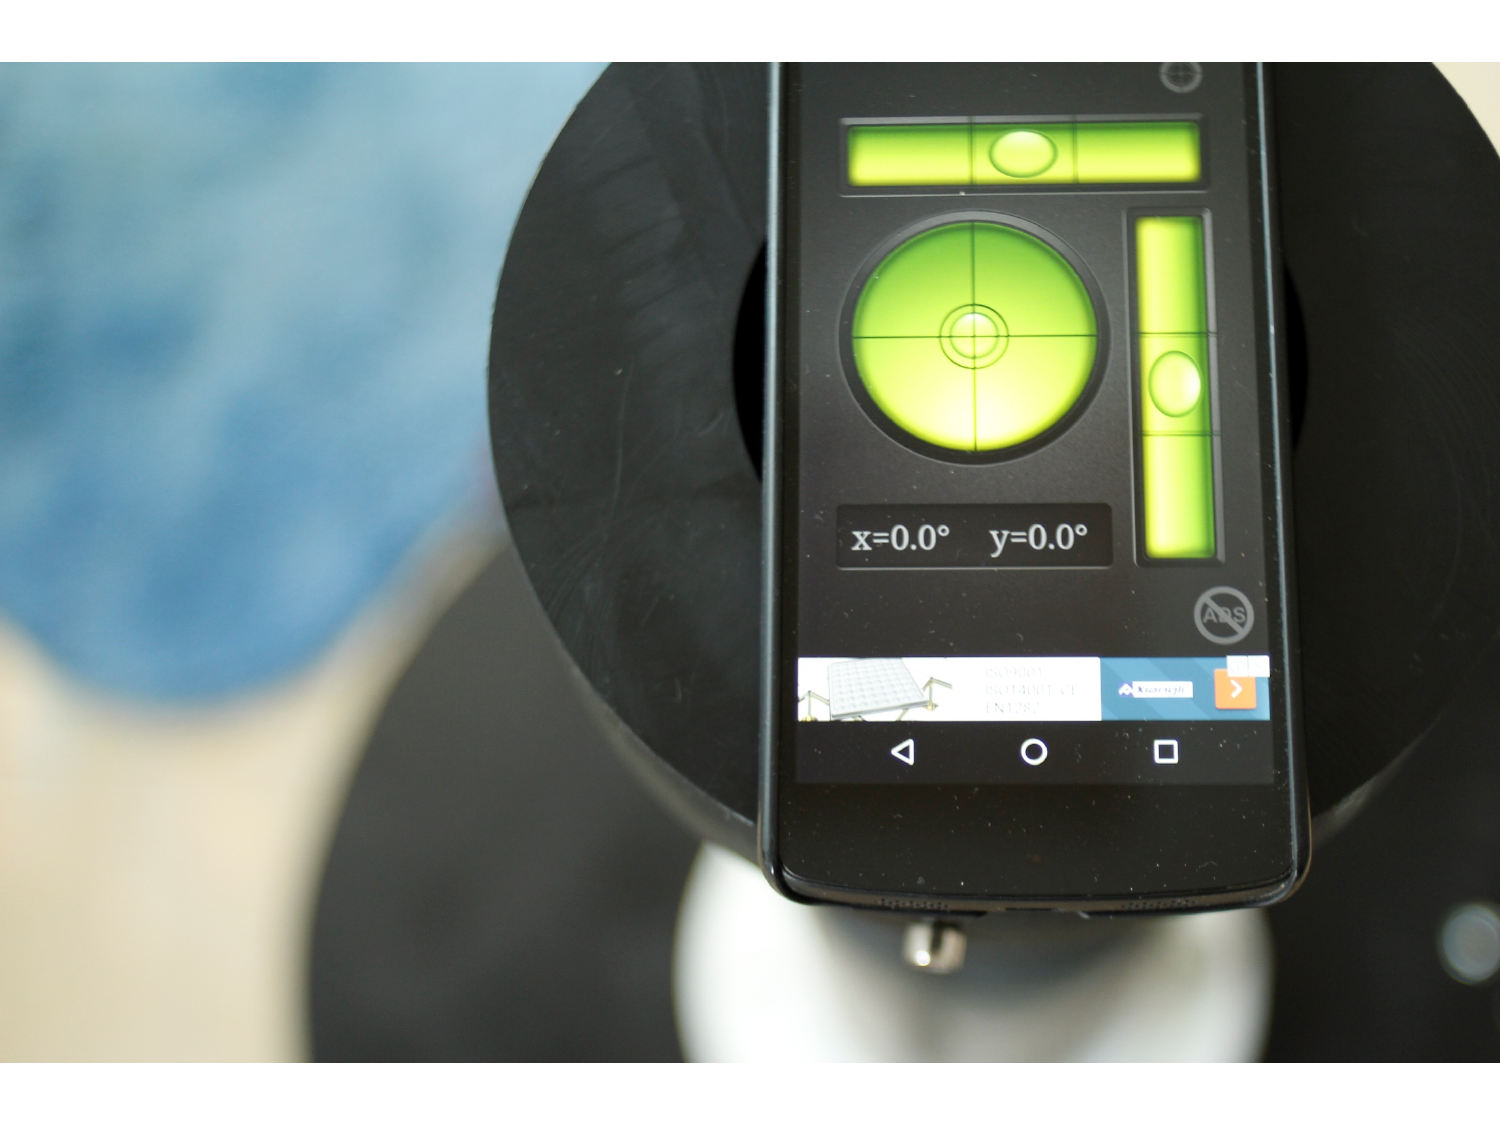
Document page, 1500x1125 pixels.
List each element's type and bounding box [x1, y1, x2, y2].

picture [0, 62, 1500, 1063]
